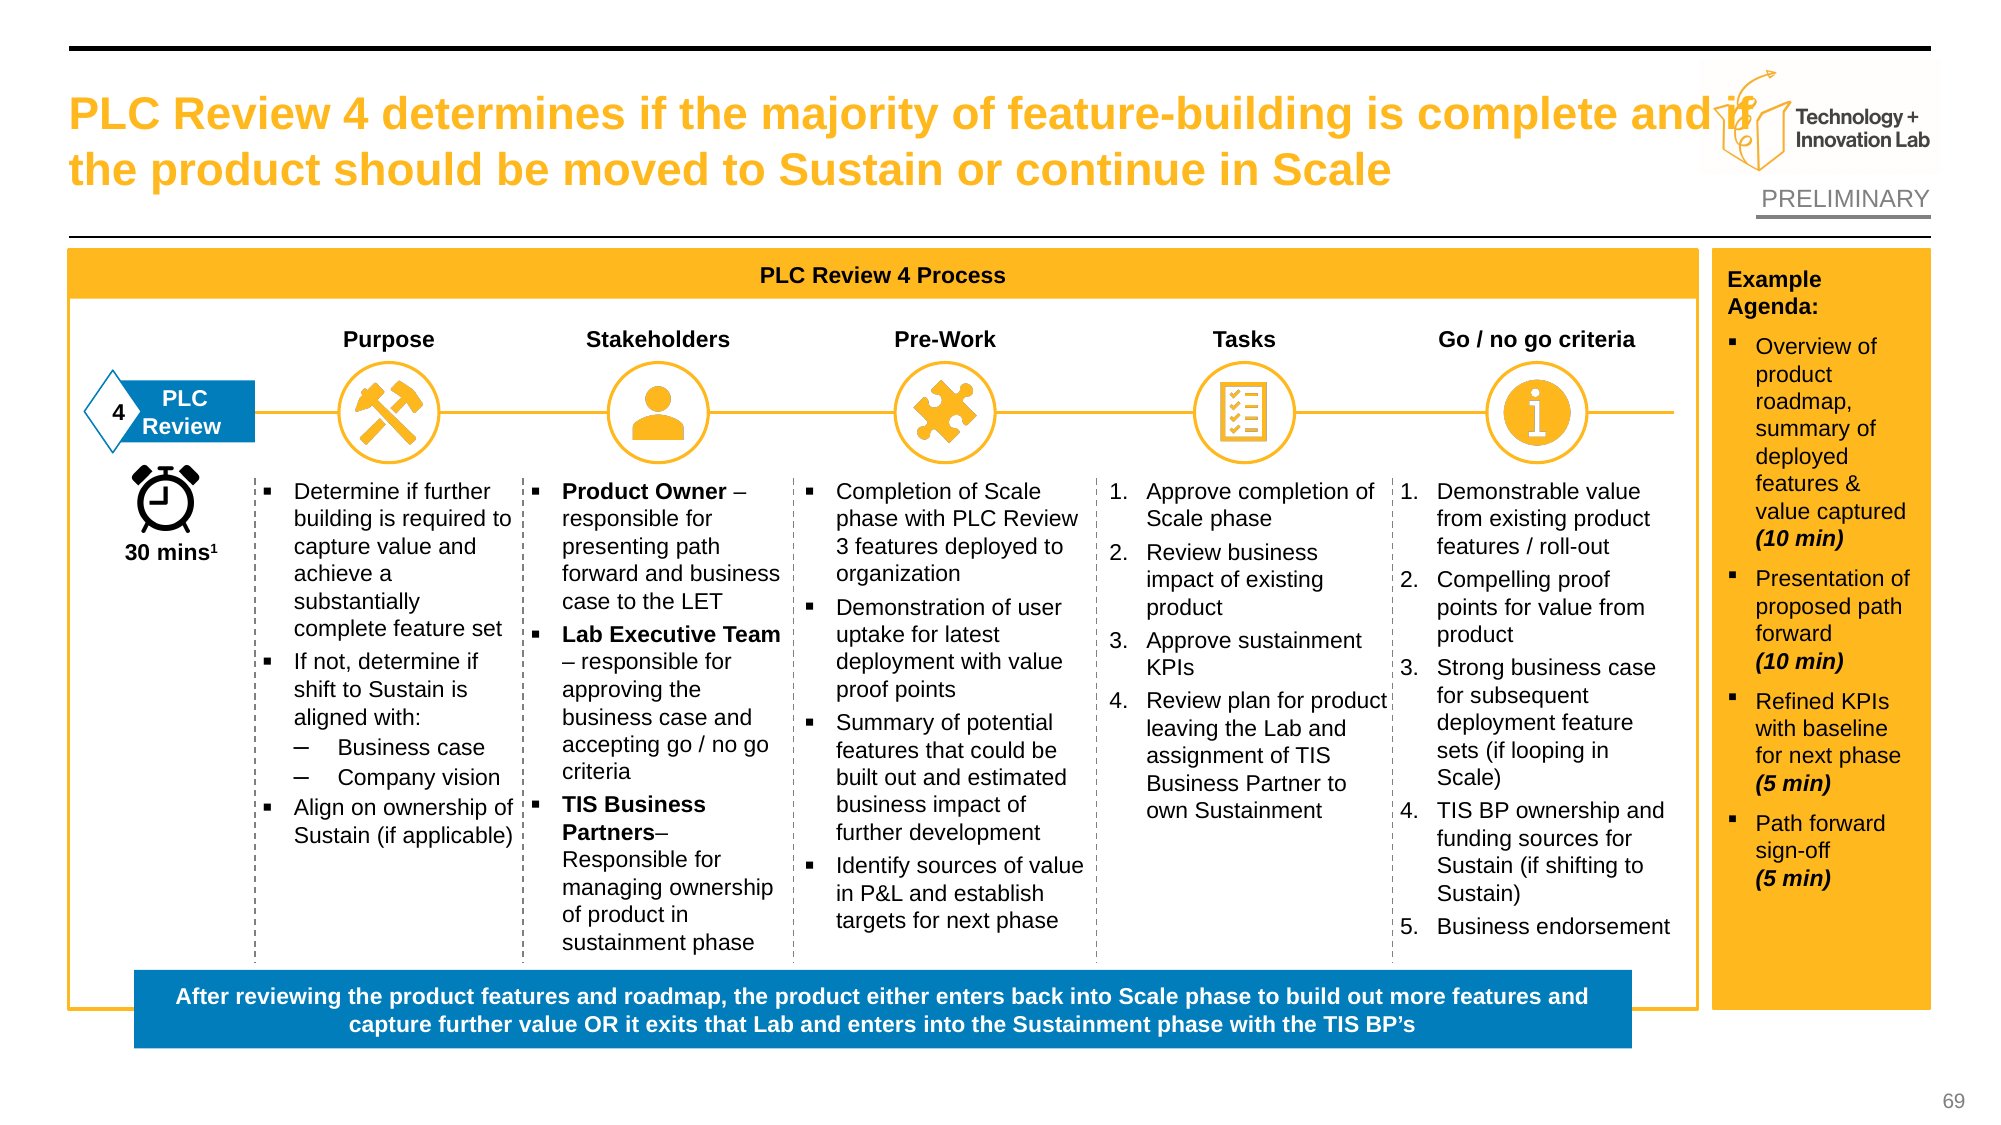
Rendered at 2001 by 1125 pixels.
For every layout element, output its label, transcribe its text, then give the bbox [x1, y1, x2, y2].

picture [117, 449, 214, 547]
text_box [337, 421, 347, 444]
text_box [1755, 181, 1932, 218]
text_box [429, 379, 442, 412]
text_box [1214, 454, 1277, 465]
text_box Example Agenda: Overview of product roadmap, summary of deployed features & value captured (10 min) Presentation of proposed path forward (10 min) Refined KPIs with baseline for next phase (5 min) Path forward sign-off (5 min) [1711, 247, 1932, 1011]
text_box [254, 478, 1393, 963]
text_box [606, 383, 615, 412]
text_box [1583, 421, 1589, 438]
text_box [893, 421, 902, 442]
text_box [1485, 421, 1490, 436]
text_box Purpose [307, 324, 471, 352]
text_box [893, 383, 902, 412]
text_box After reviewing the product features and roadmap, the product either enters back into Scale phase to build out more features and capture further value OR it exits that Lab and enters into the Sustainment phase with the TIS BP’s [134, 969, 1632, 1049]
text_box Pre-Work [863, 324, 1027, 352]
text_box [624, 360, 693, 373]
text_box Stakeholders [577, 324, 740, 352]
text_box [67, 301, 1699, 1011]
text_box [1508, 360, 1566, 369]
picture [907, 374, 983, 451]
text_box [1583, 388, 1590, 412]
title PLC Review 4 determines if the majority of feature-building is complete and if the product should be moved to Sustain or continue in Scale [68, 84, 1757, 273]
text_box 30 mins1 [124, 537, 228, 566]
text_box [1282, 421, 1296, 449]
text_box Tasks [1163, 324, 1326, 352]
text_box [430, 421, 441, 445]
text_box [1484, 389, 1490, 412]
picture [352, 375, 426, 450]
text_box [336, 380, 348, 412]
text_box PLC Review 4 Process [67, 247, 1699, 301]
text_box [701, 382, 711, 412]
text_box [606, 421, 615, 442]
text_box [1192, 360, 1297, 412]
picture [1208, 376, 1279, 447]
text_box [1193, 421, 1203, 445]
text_box [634, 459, 683, 465]
picture [620, 374, 697, 451]
text_box [351, 360, 427, 376]
text_box [921, 459, 969, 465]
text_box [987, 421, 997, 444]
text_box Demonstrable value from existing product features / roll-out Compelling proof points for value from product Strong business case for subsequent deployment feature sets (if looping in Scale) TIS BP ownership and funding sources for Sustain (if shifting to Sustain) Business endorsement [1400, 476, 1675, 939]
text_box [361, 457, 417, 465]
picture [1495, 371, 1579, 455]
text_box [986, 380, 998, 412]
picture [1699, 58, 1940, 174]
text_box [911, 360, 981, 374]
text_box 4 [82, 368, 144, 455]
text_box Go / no go criteria [1438, 324, 1636, 352]
text_box PLC Review [122, 378, 257, 445]
text_box [701, 421, 710, 443]
